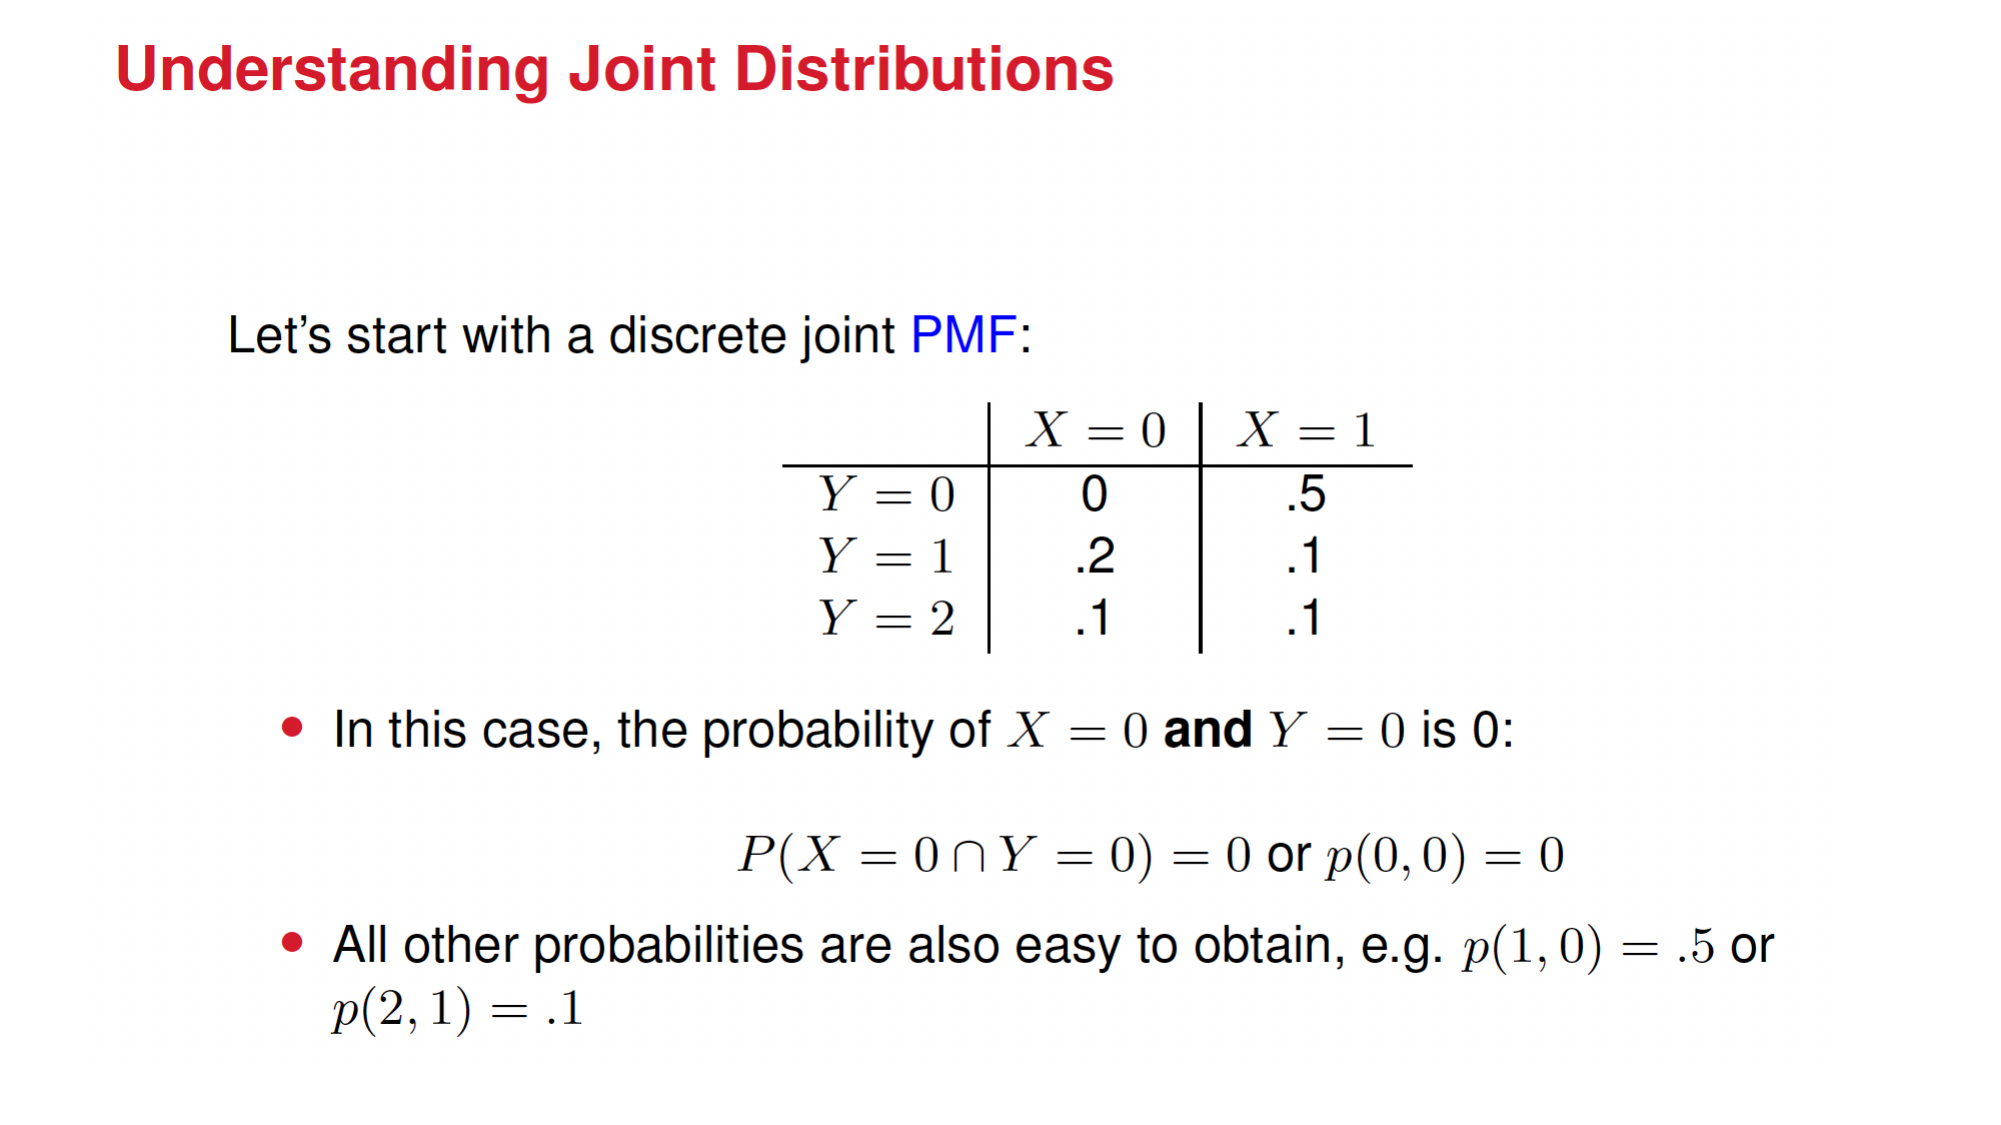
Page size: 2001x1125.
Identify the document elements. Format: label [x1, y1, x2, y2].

picture [92, 15, 1835, 1066]
